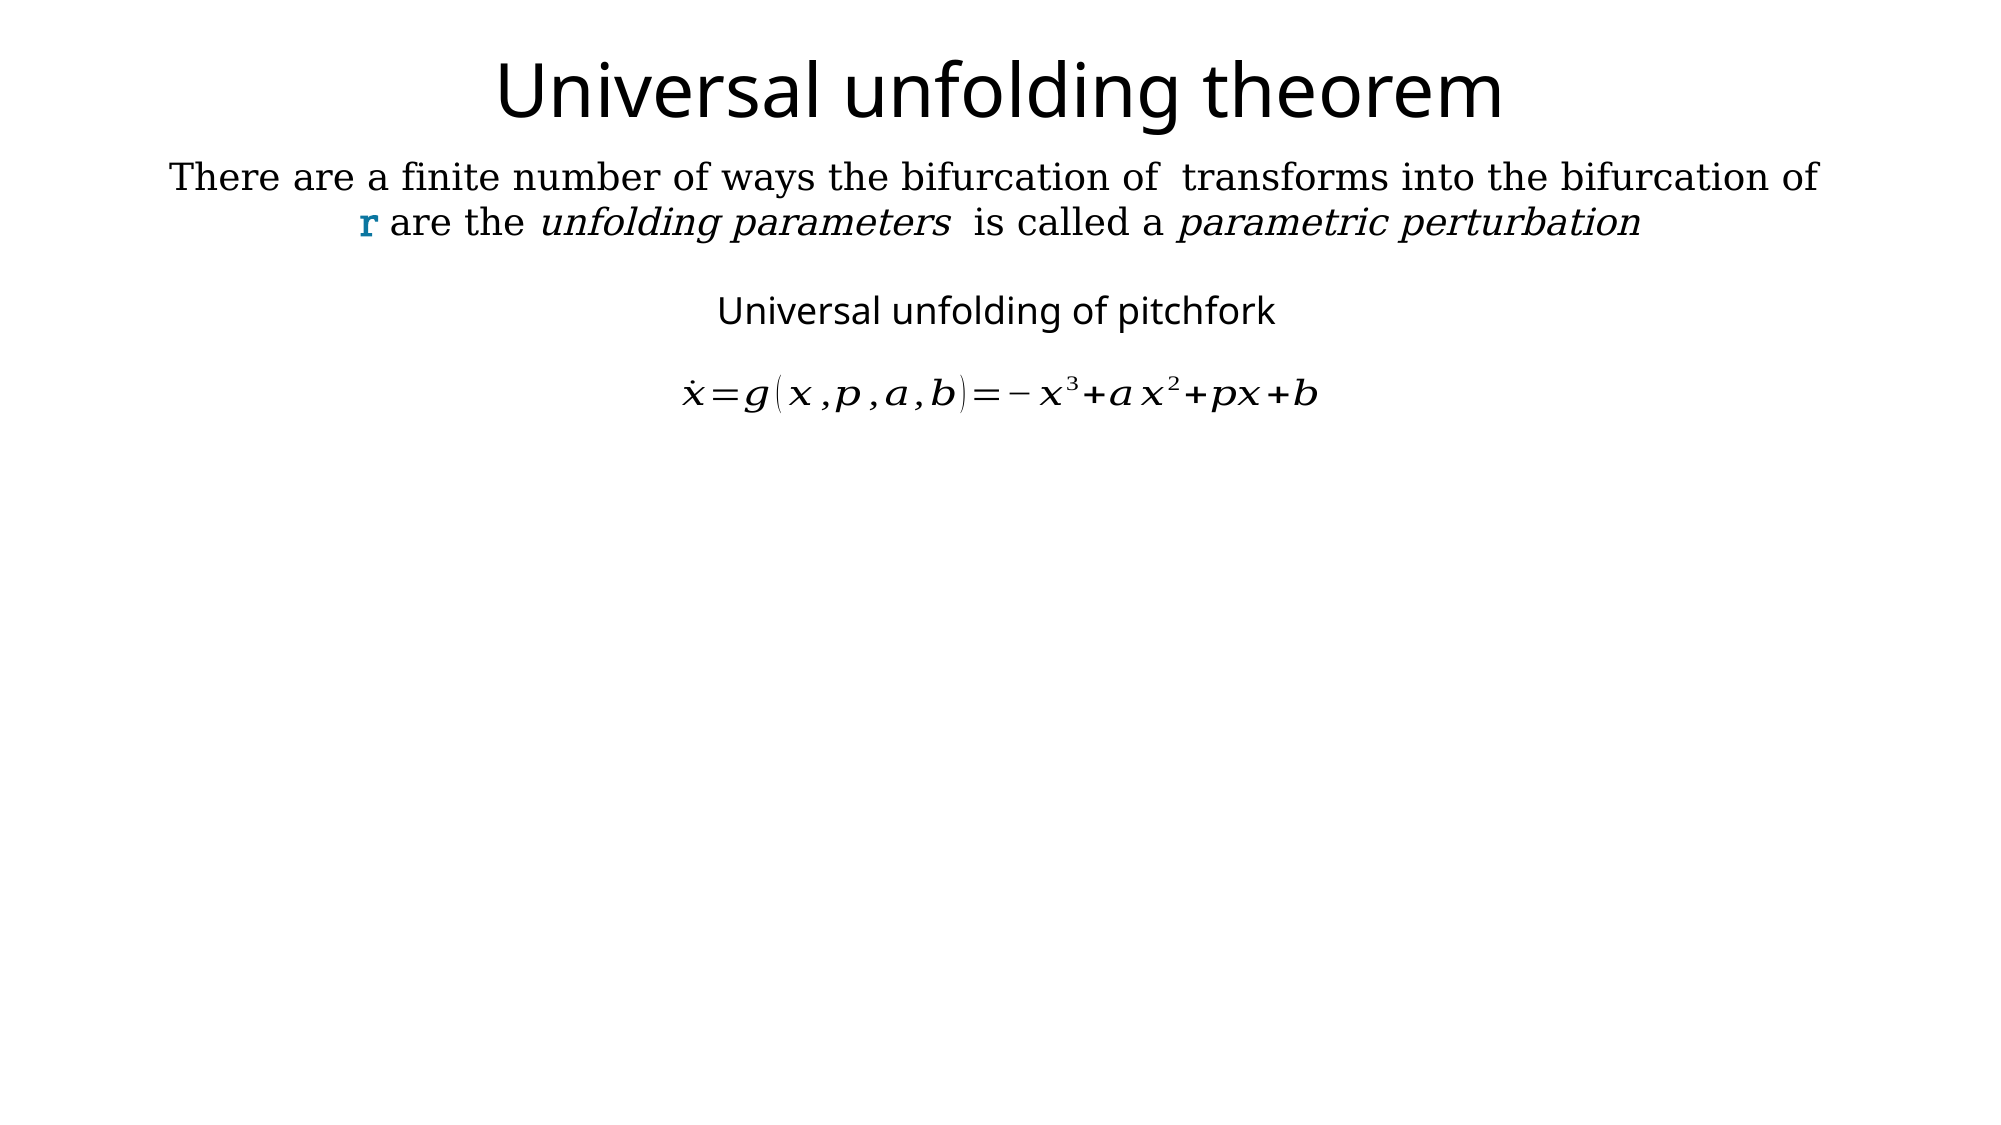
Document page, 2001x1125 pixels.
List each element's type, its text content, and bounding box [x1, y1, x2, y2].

text_box Universal unfolding of pitchfork [702, 280, 1298, 340]
title Universal unfolding theorem [137, 20, 1863, 166]
